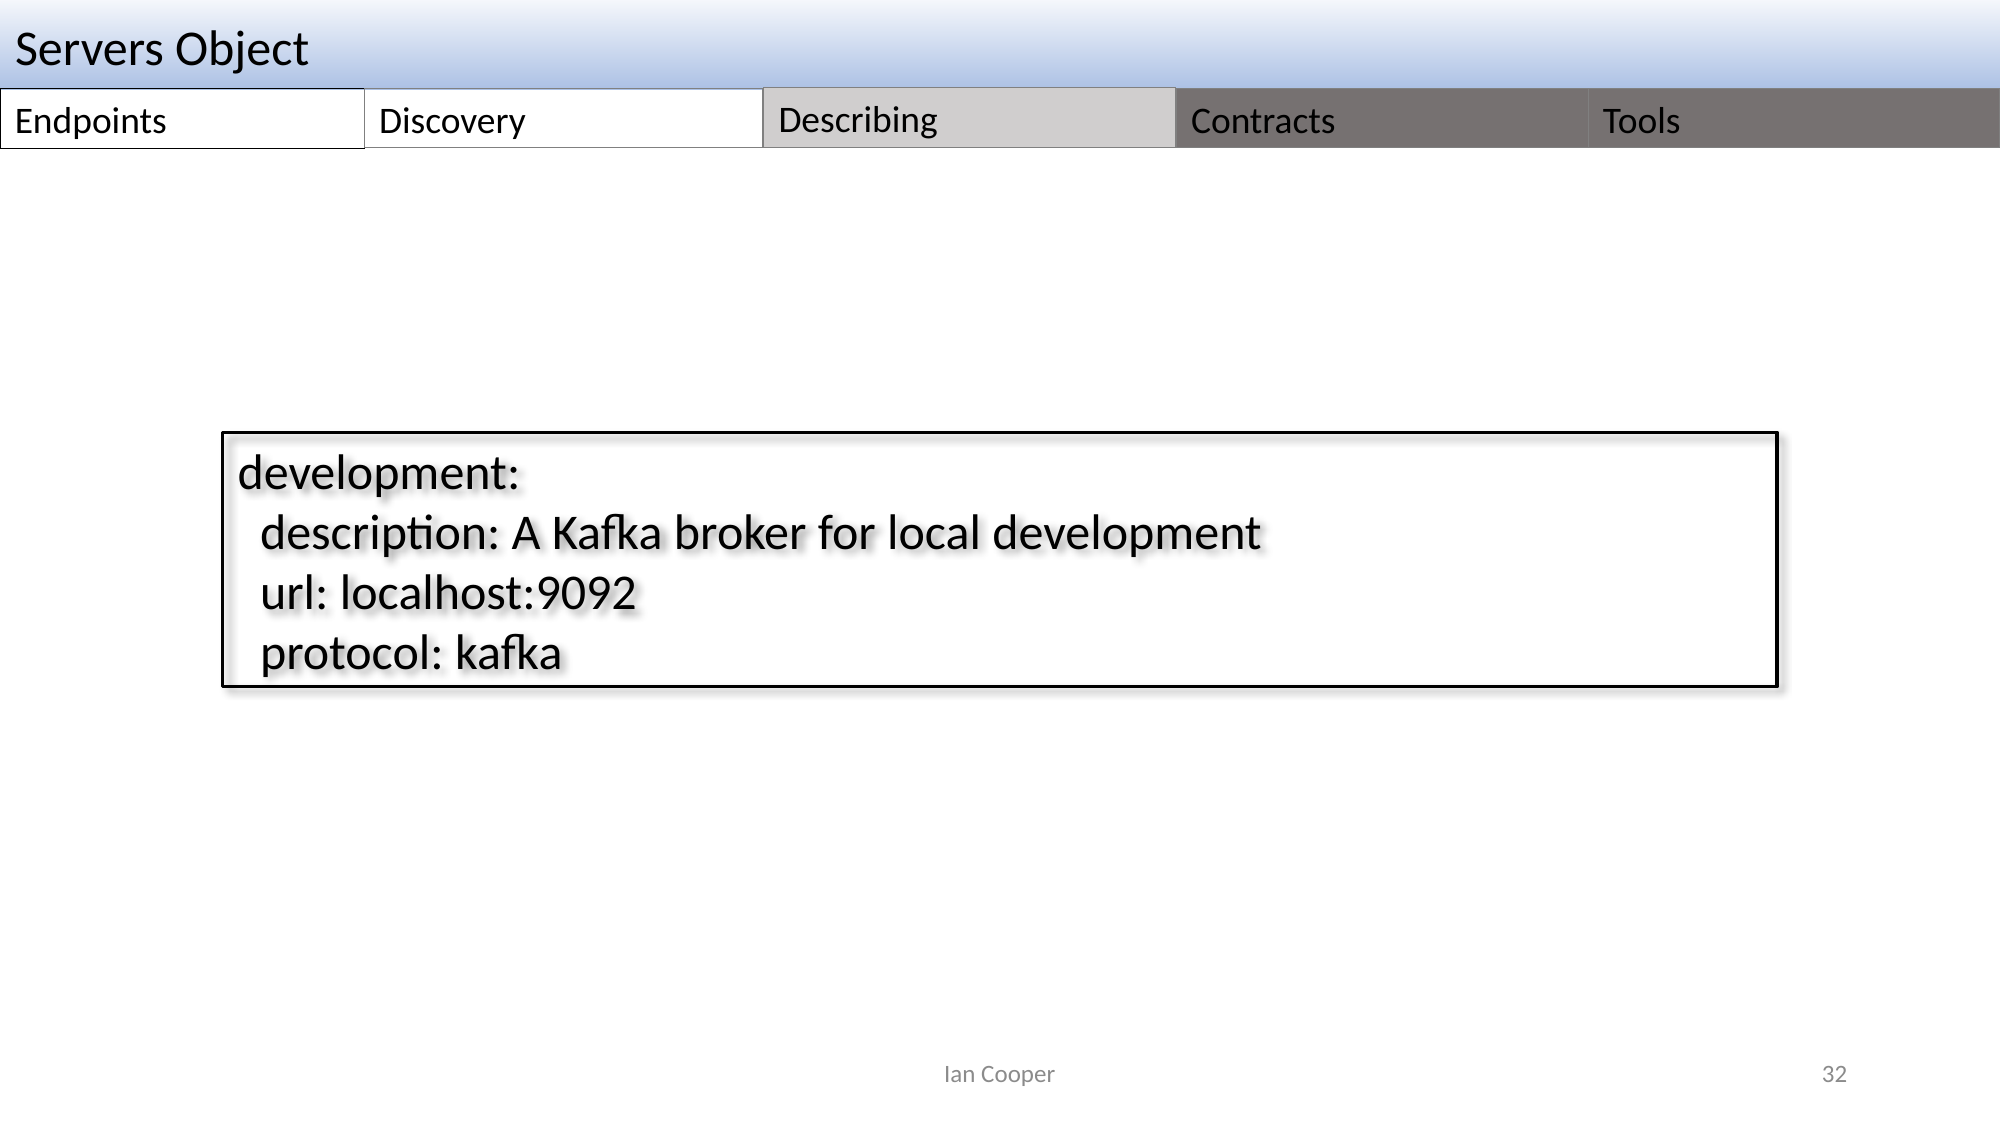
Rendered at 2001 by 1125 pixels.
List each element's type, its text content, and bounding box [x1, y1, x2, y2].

slide_number 32 [1412, 1042, 1863, 1103]
text_box Describing [763, 87, 1176, 148]
text_box development: description: A Kafka broker for local development url: localhost:9092 protocol: kafka [222, 432, 1778, 687]
text_box Tools [1588, 88, 2000, 148]
footer Ian Cooper [662, 1042, 1338, 1103]
text_box Servers Object [0, 0, 2000, 88]
text_box Discovery [364, 88, 763, 148]
text_box Contracts [1176, 88, 1588, 148]
text_box Endpoints [0, 88, 365, 149]
